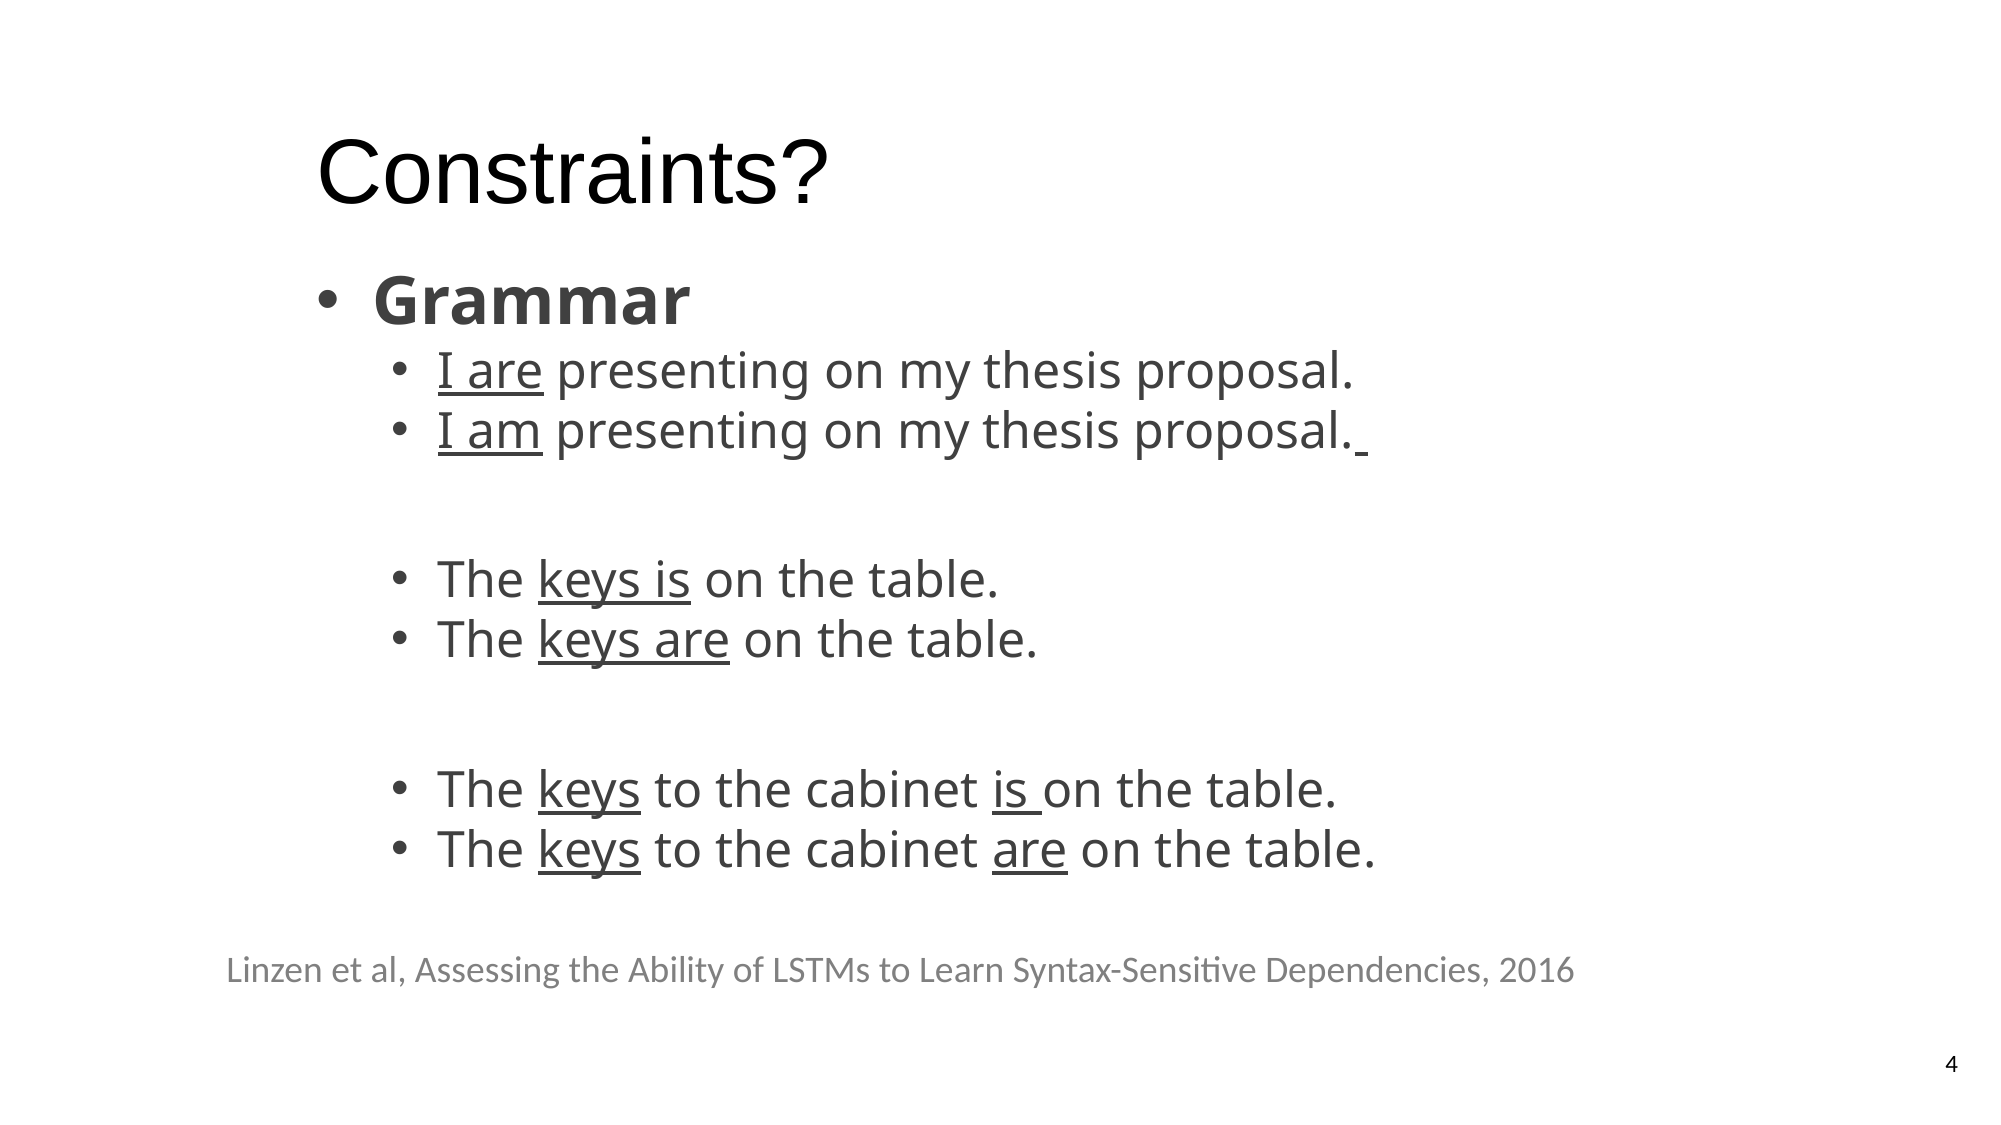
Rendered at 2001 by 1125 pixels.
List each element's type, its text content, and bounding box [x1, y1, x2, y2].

text_box Linzen et al, Assessing the Ability of LSTMs to Learn Syntax-Sensitive Dependencies, 2016 [211, 937, 1666, 997]
list Grammar I are presenting on my thesis proposal. I am presenting on my thesis proposal. The keys is on the table. The keys are on the table. The keys to the cabinet is on the table. The keys to the cabinet are on the table. [301, 243, 1699, 991]
slide_number 3 [1853, 1019, 1974, 1106]
title Constraints? [301, 97, 1750, 223]
